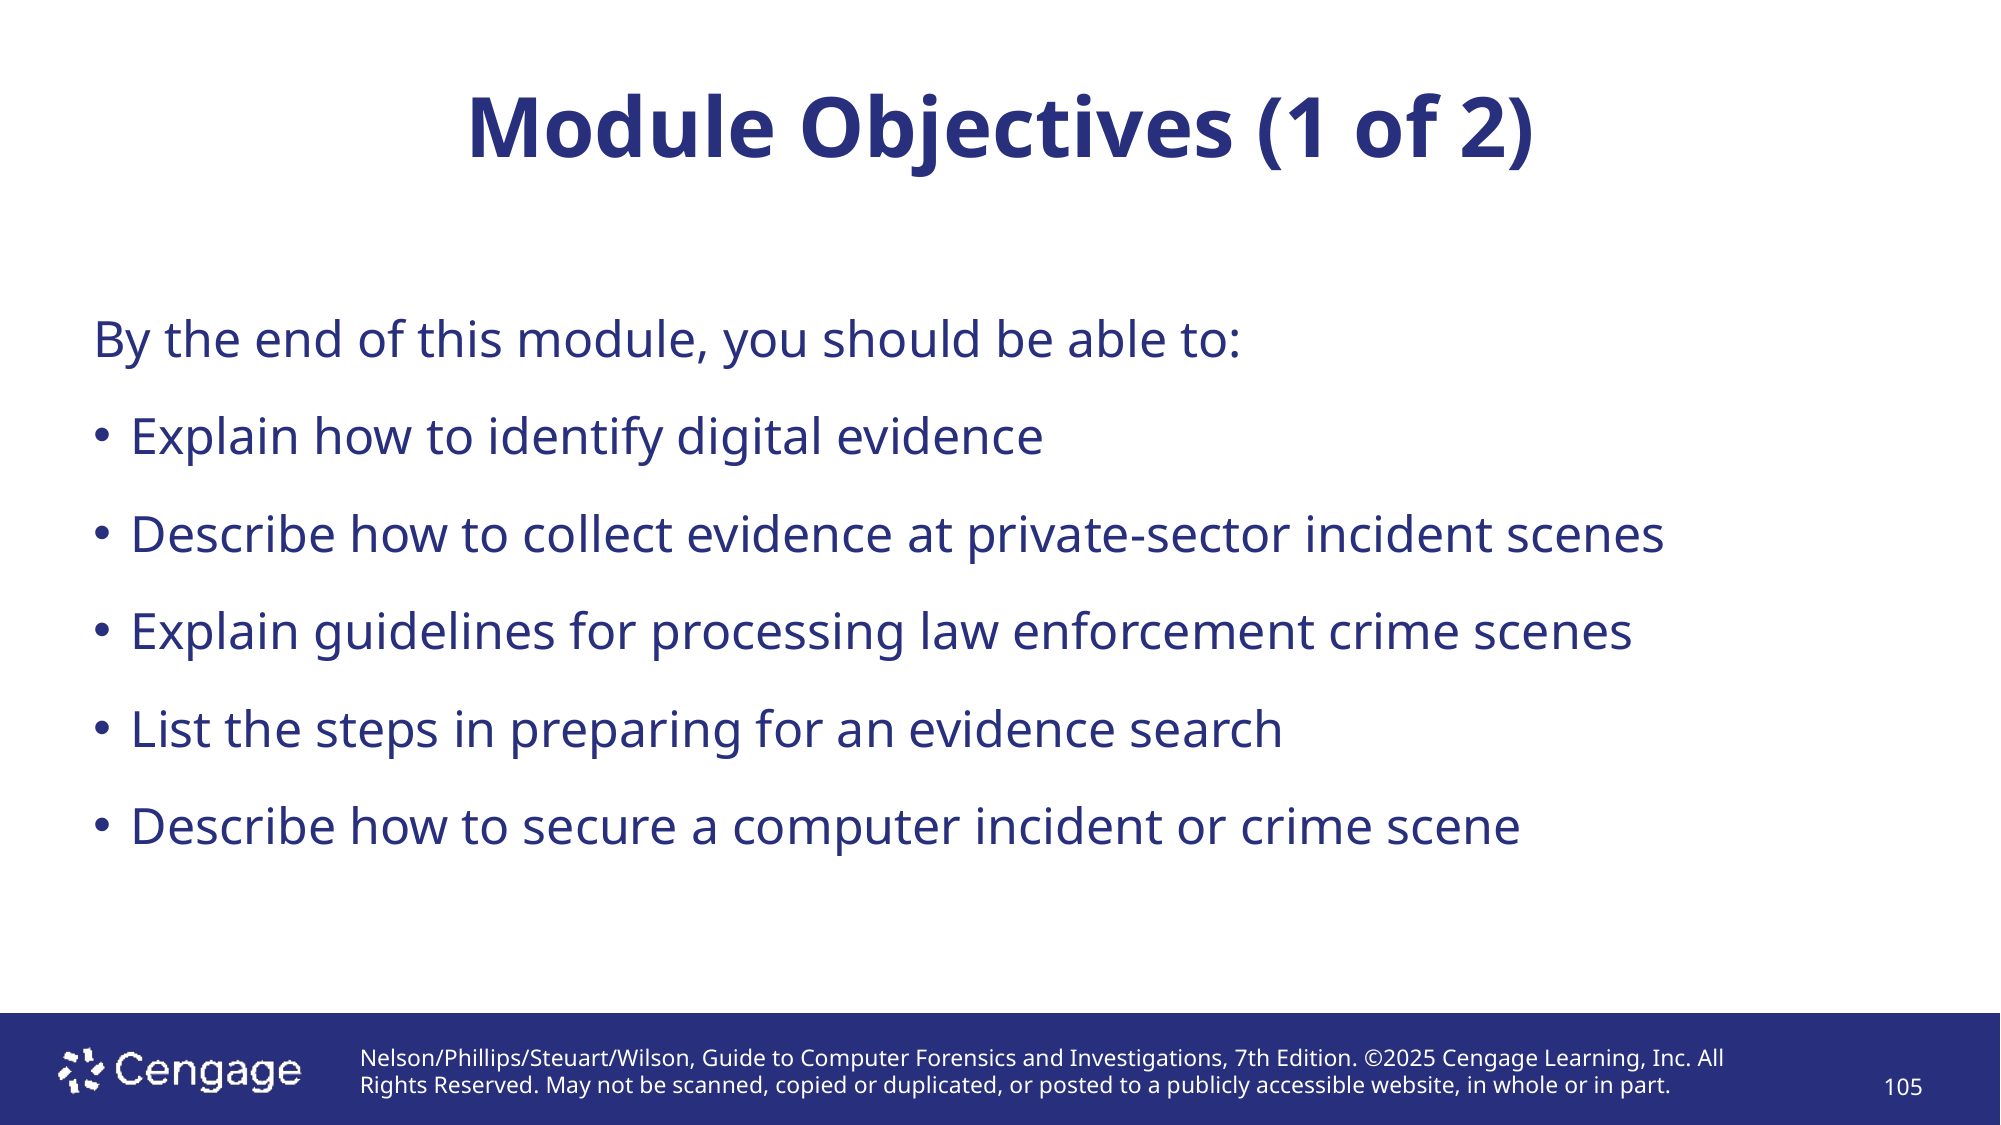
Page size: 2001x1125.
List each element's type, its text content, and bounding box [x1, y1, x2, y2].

title Module Objectives (1 of 2) [78, 77, 1923, 278]
list By the end of this module, you should be able to: Explain how to identify digital evidence Describe how to collect evidence at private-sector incident scenes Explain guidelines for processing law enforcement crime scenes List the steps in preparing for an evidence search Describe how to secure a computer incident or crime scene [78, 299, 1923, 1014]
picture [30, 1020, 329, 1122]
